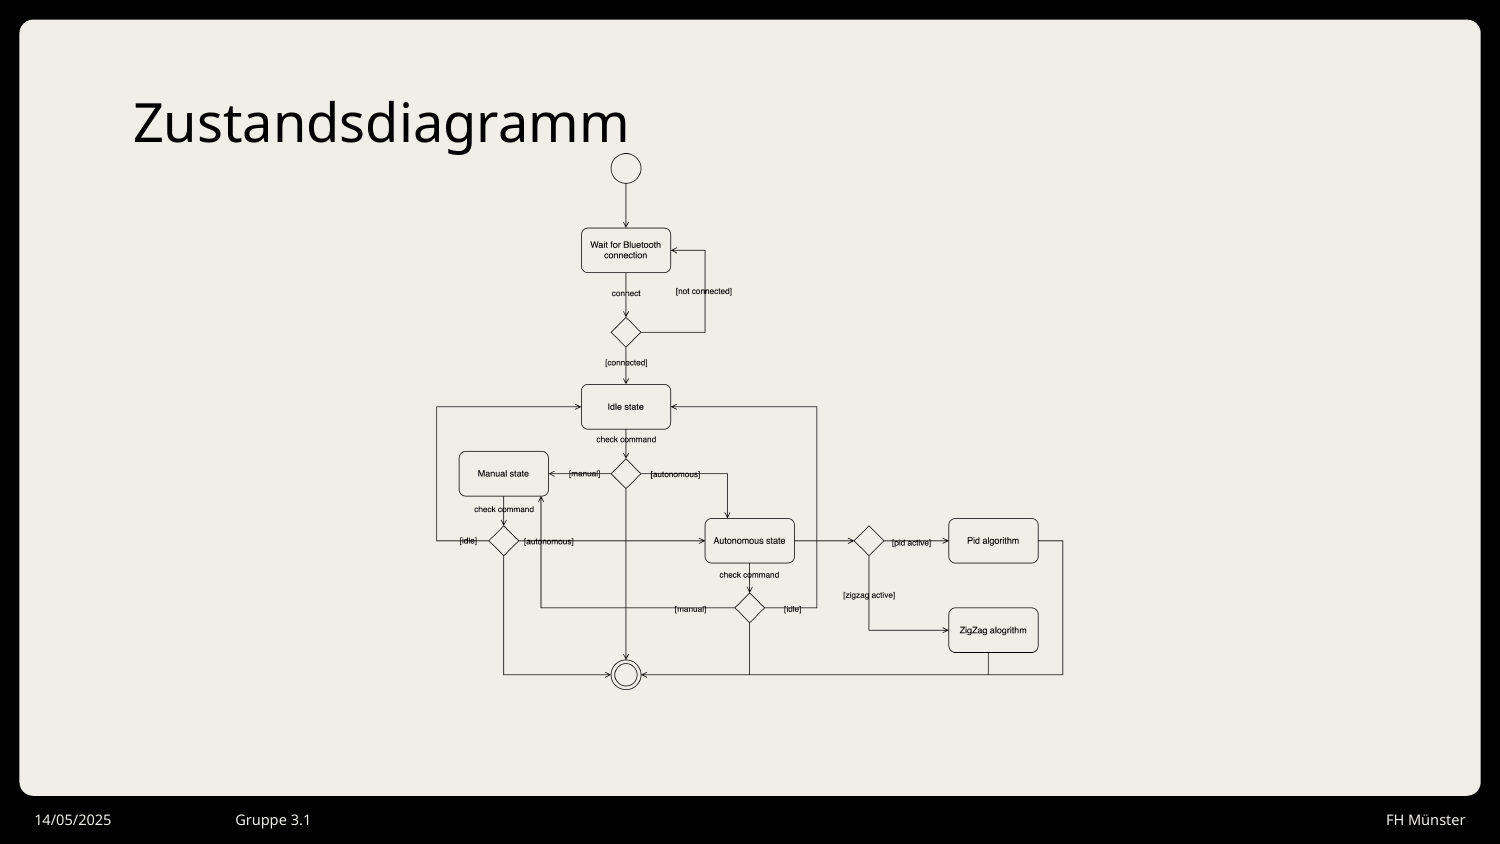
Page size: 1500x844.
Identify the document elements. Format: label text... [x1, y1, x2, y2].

text_box FH Münster [1279, 795, 1481, 844]
text_box Gruppe 3.1 [221, 795, 422, 844]
title Zustandsdiagramm [118, 72, 1382, 167]
text_box 14/05/2025 [19, 795, 221, 844]
picture [431, 153, 1069, 690]
